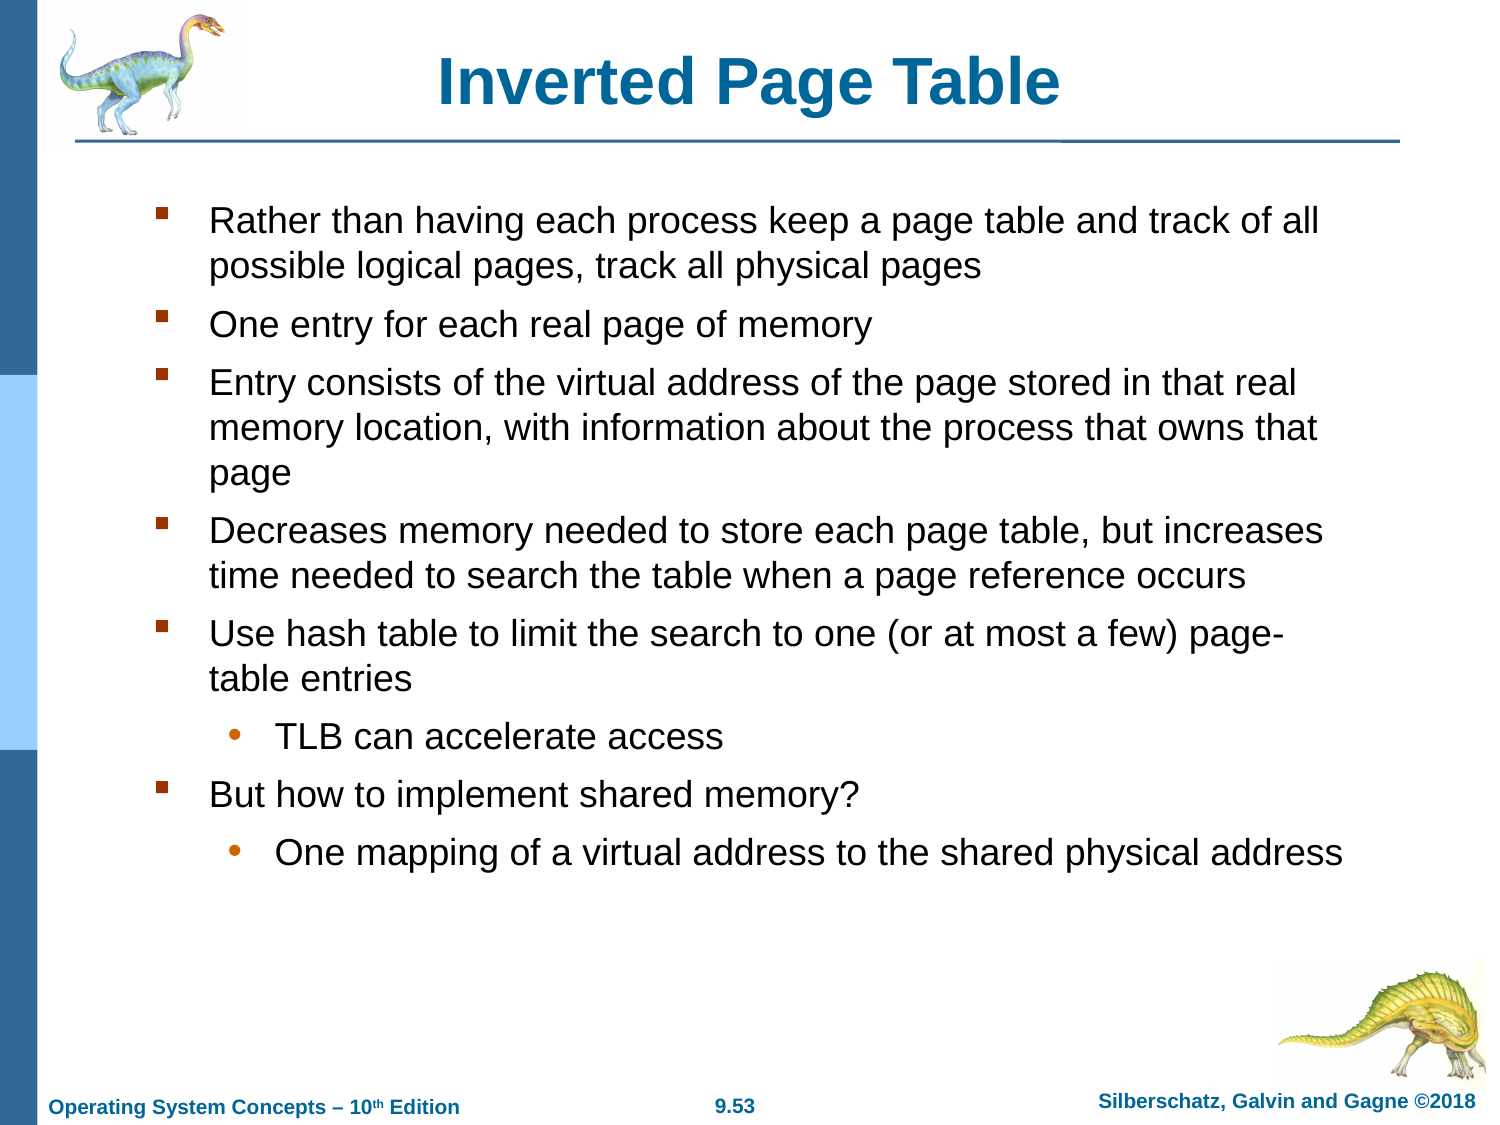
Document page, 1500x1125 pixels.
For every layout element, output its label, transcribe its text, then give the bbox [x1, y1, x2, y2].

list Rather than having each process keep a page table and track of all possible logical pages, track all physical pages One entry for each real page of memory Entry consists of the virtual address of the page stored in that real memory location, with information about the process that owns that page Decreases memory needed to store each page table, but increases time needed to search the table when a page reference occurs Use hash table to limit the search to one (or at most a few) page-table entries TLB can accelerate access But how to implement shared memory? One mapping of a virtual address to the shared physical address [137, 189, 1369, 963]
picture [46, 0, 243, 149]
title Inverted Page Table [75, 30, 1425, 125]
picture [1275, 959, 1486, 1090]
